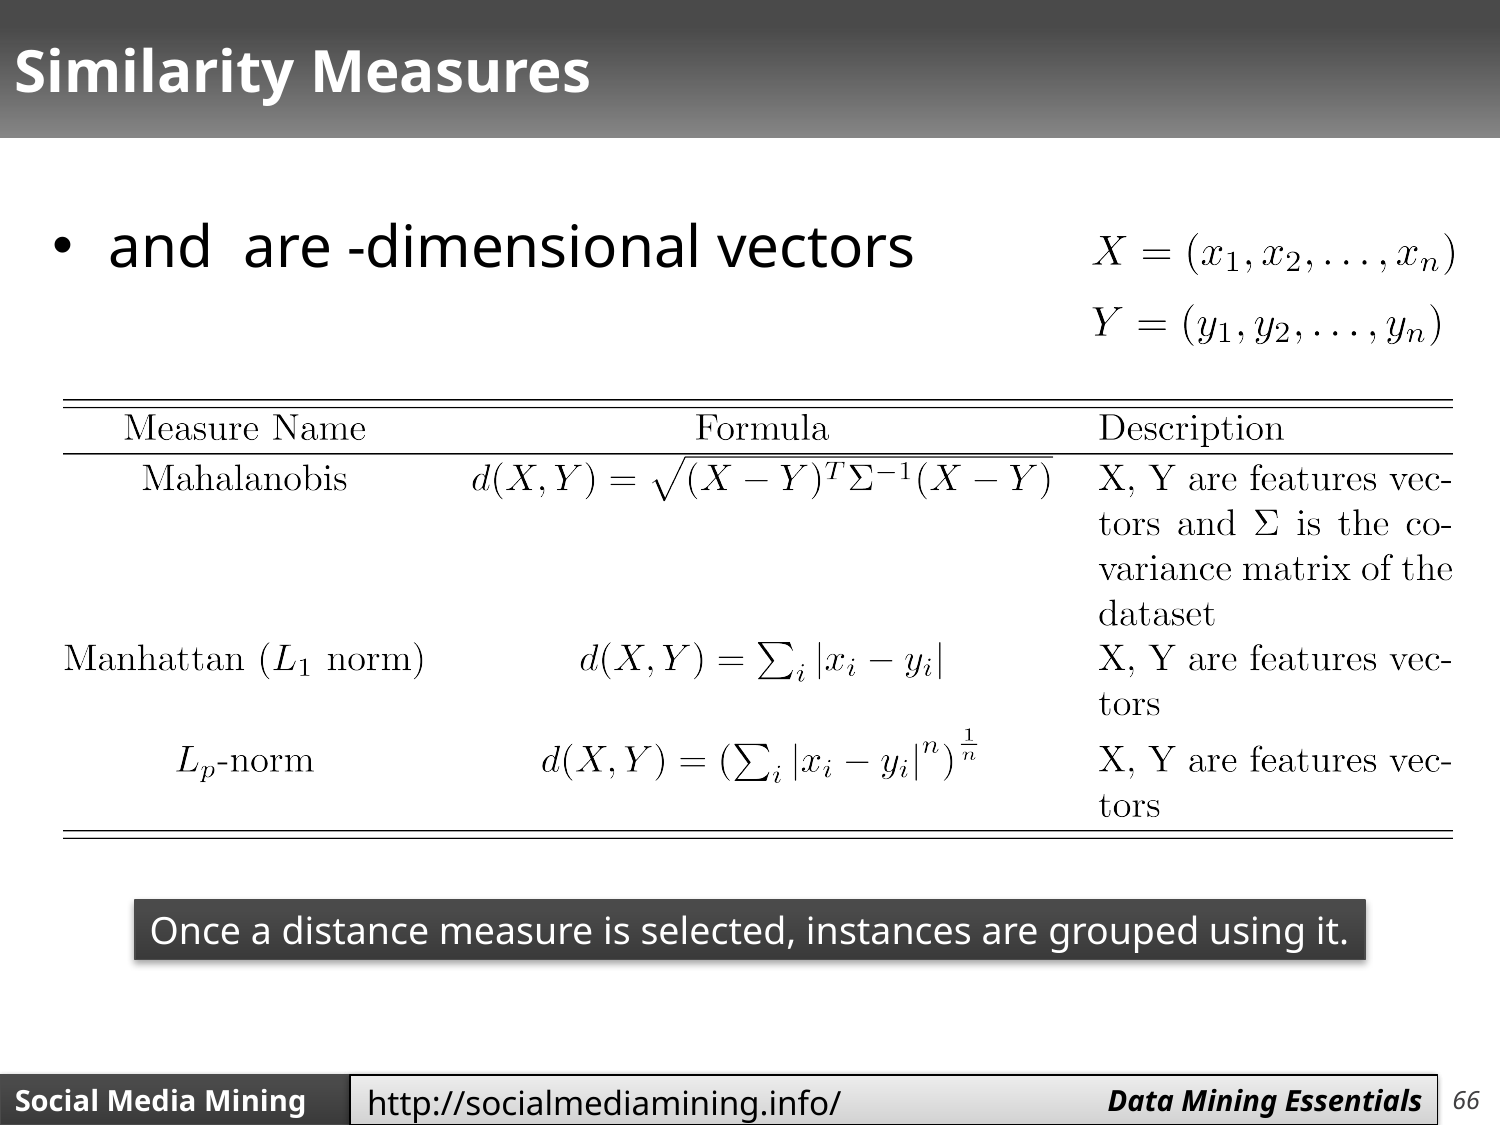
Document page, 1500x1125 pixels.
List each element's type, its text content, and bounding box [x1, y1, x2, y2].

text_box Once a distance measure is selected, instances are grouped using it. [134, 899, 1366, 960]
title Similarity Measures [0, 0, 1500, 138]
picture [1091, 304, 1440, 347]
picture [62, 399, 1453, 839]
picture [1091, 232, 1455, 275]
